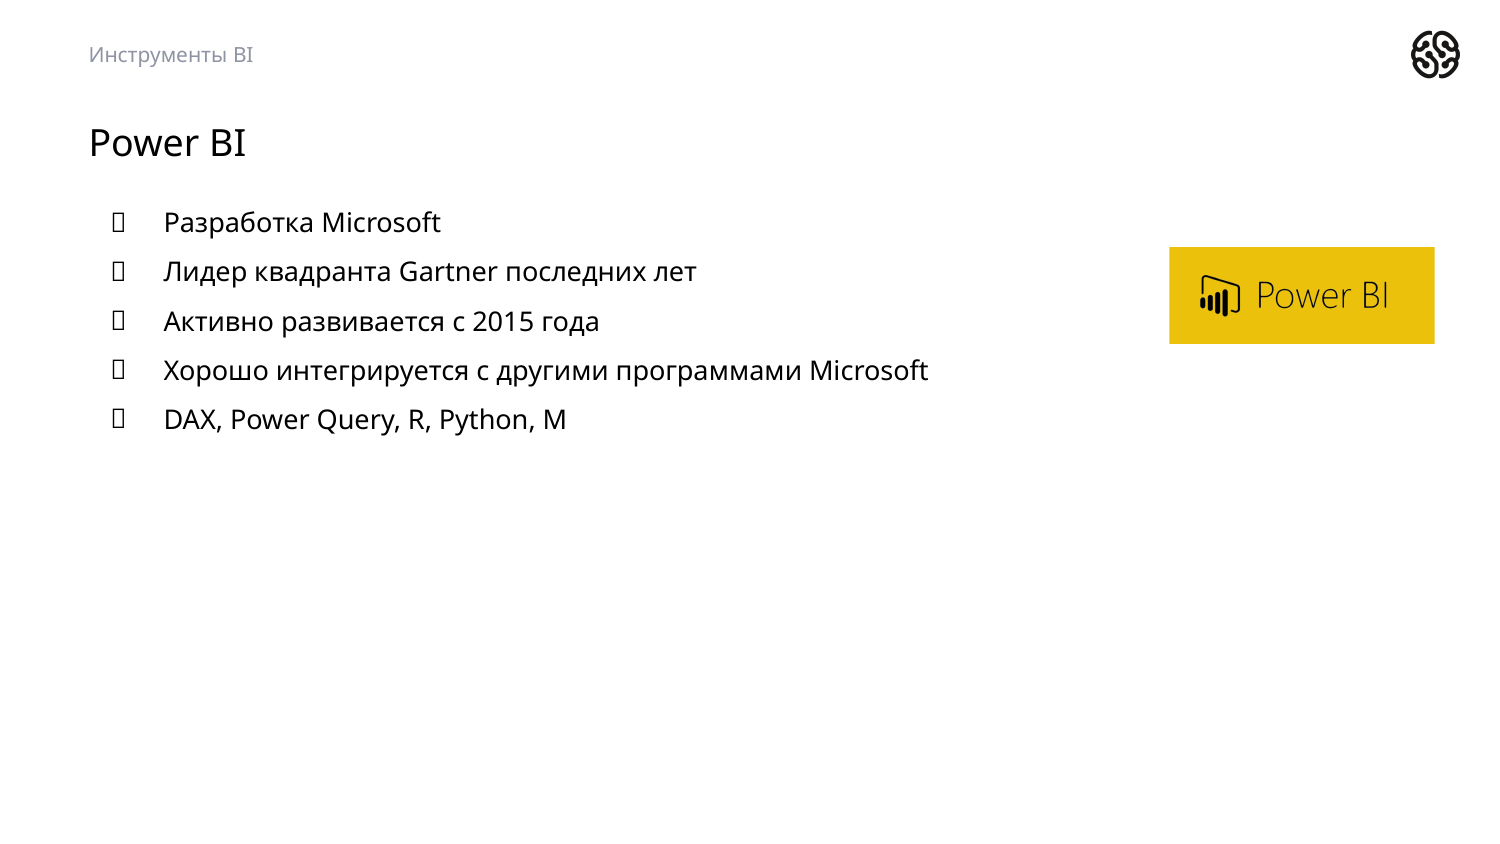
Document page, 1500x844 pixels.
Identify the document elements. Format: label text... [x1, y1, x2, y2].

subtitle Инструменты BI [88, 24, 1066, 84]
picture [1411, 30, 1460, 79]
text_box Разработка Microsoft Лидер квадранта Gartner последних лет Активно развивается с 2015 года Хорошо интегрируется с другими программами Microsoft DAX, Power Query, R, Python, М [88, 191, 1066, 484]
title Power BI [88, 118, 1412, 260]
picture [1169, 246, 1435, 344]
